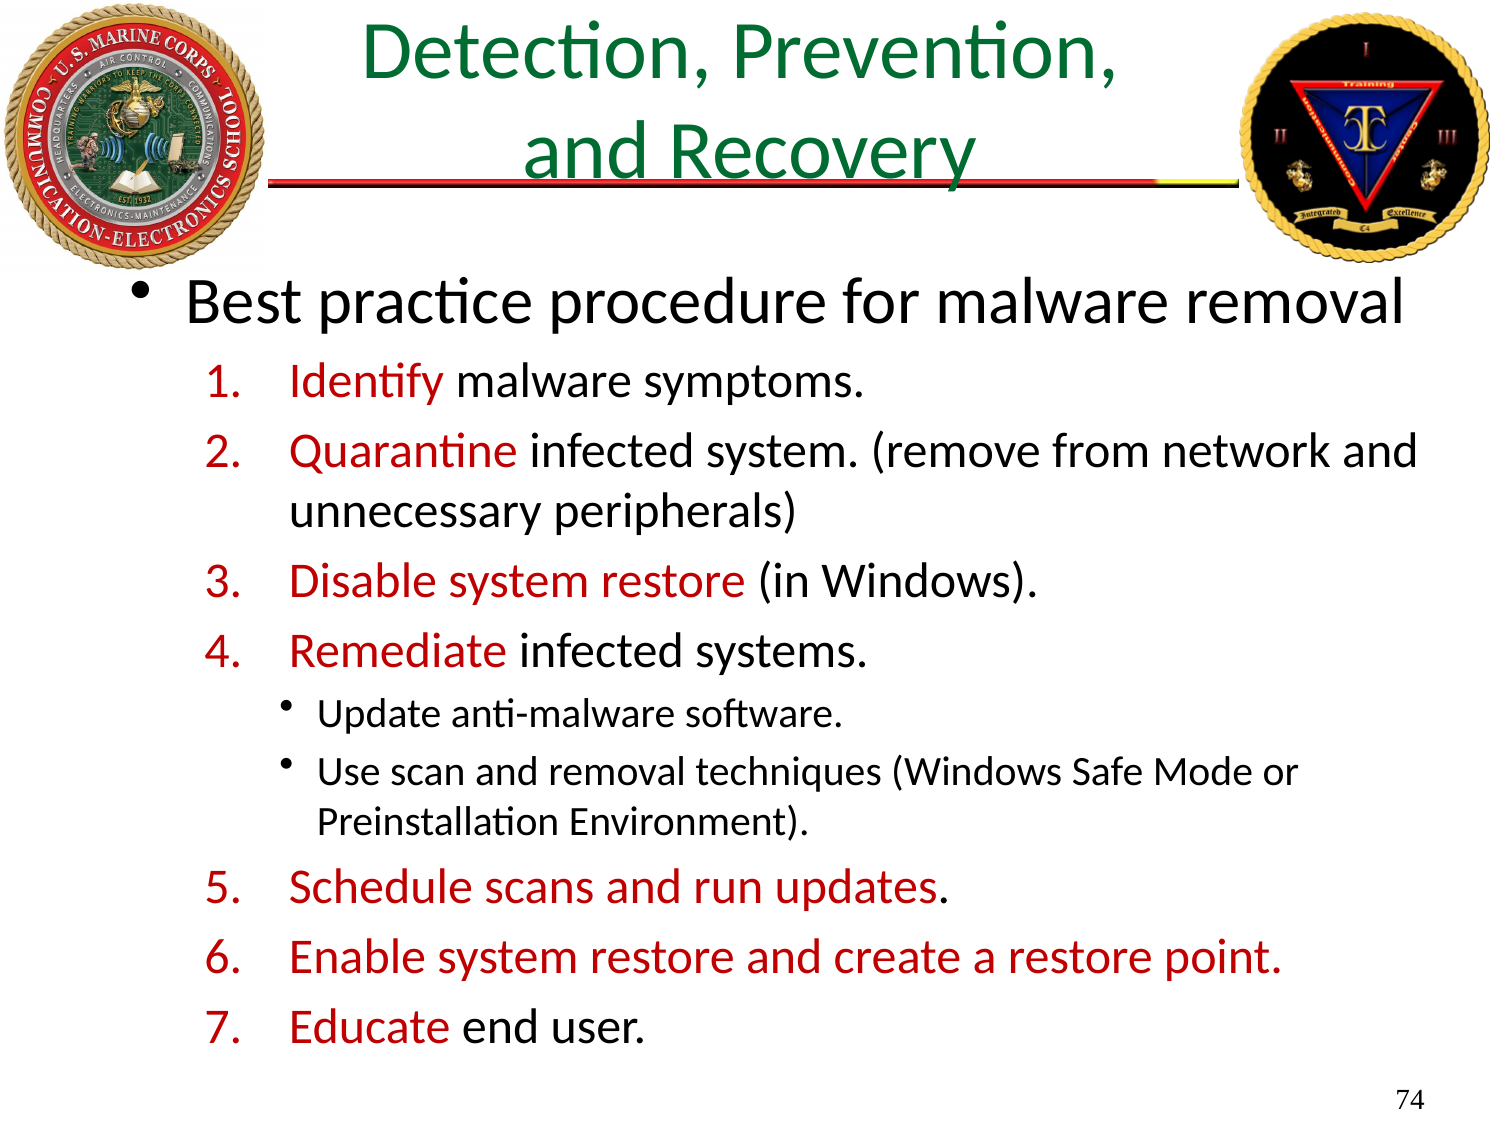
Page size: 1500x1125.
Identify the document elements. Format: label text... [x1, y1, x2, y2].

picture [0, 0, 1490, 274]
list Best practice procedure for malware removal Identify malware symptoms. Quarantine infected system. (remove from network and unnecessary peripherals) Disable system restore (in Windows). Remediate infected systems. Update anti-malware software. Use scan and removal techniques (Windows Safe Mode or Preinstallation Environment). Schedule scans and run updates. Enable system restore and create a restore point. Educate end user. [114, 249, 1495, 1125]
title Detection, Prevention, and Recovery [75, 0, 1425, 175]
